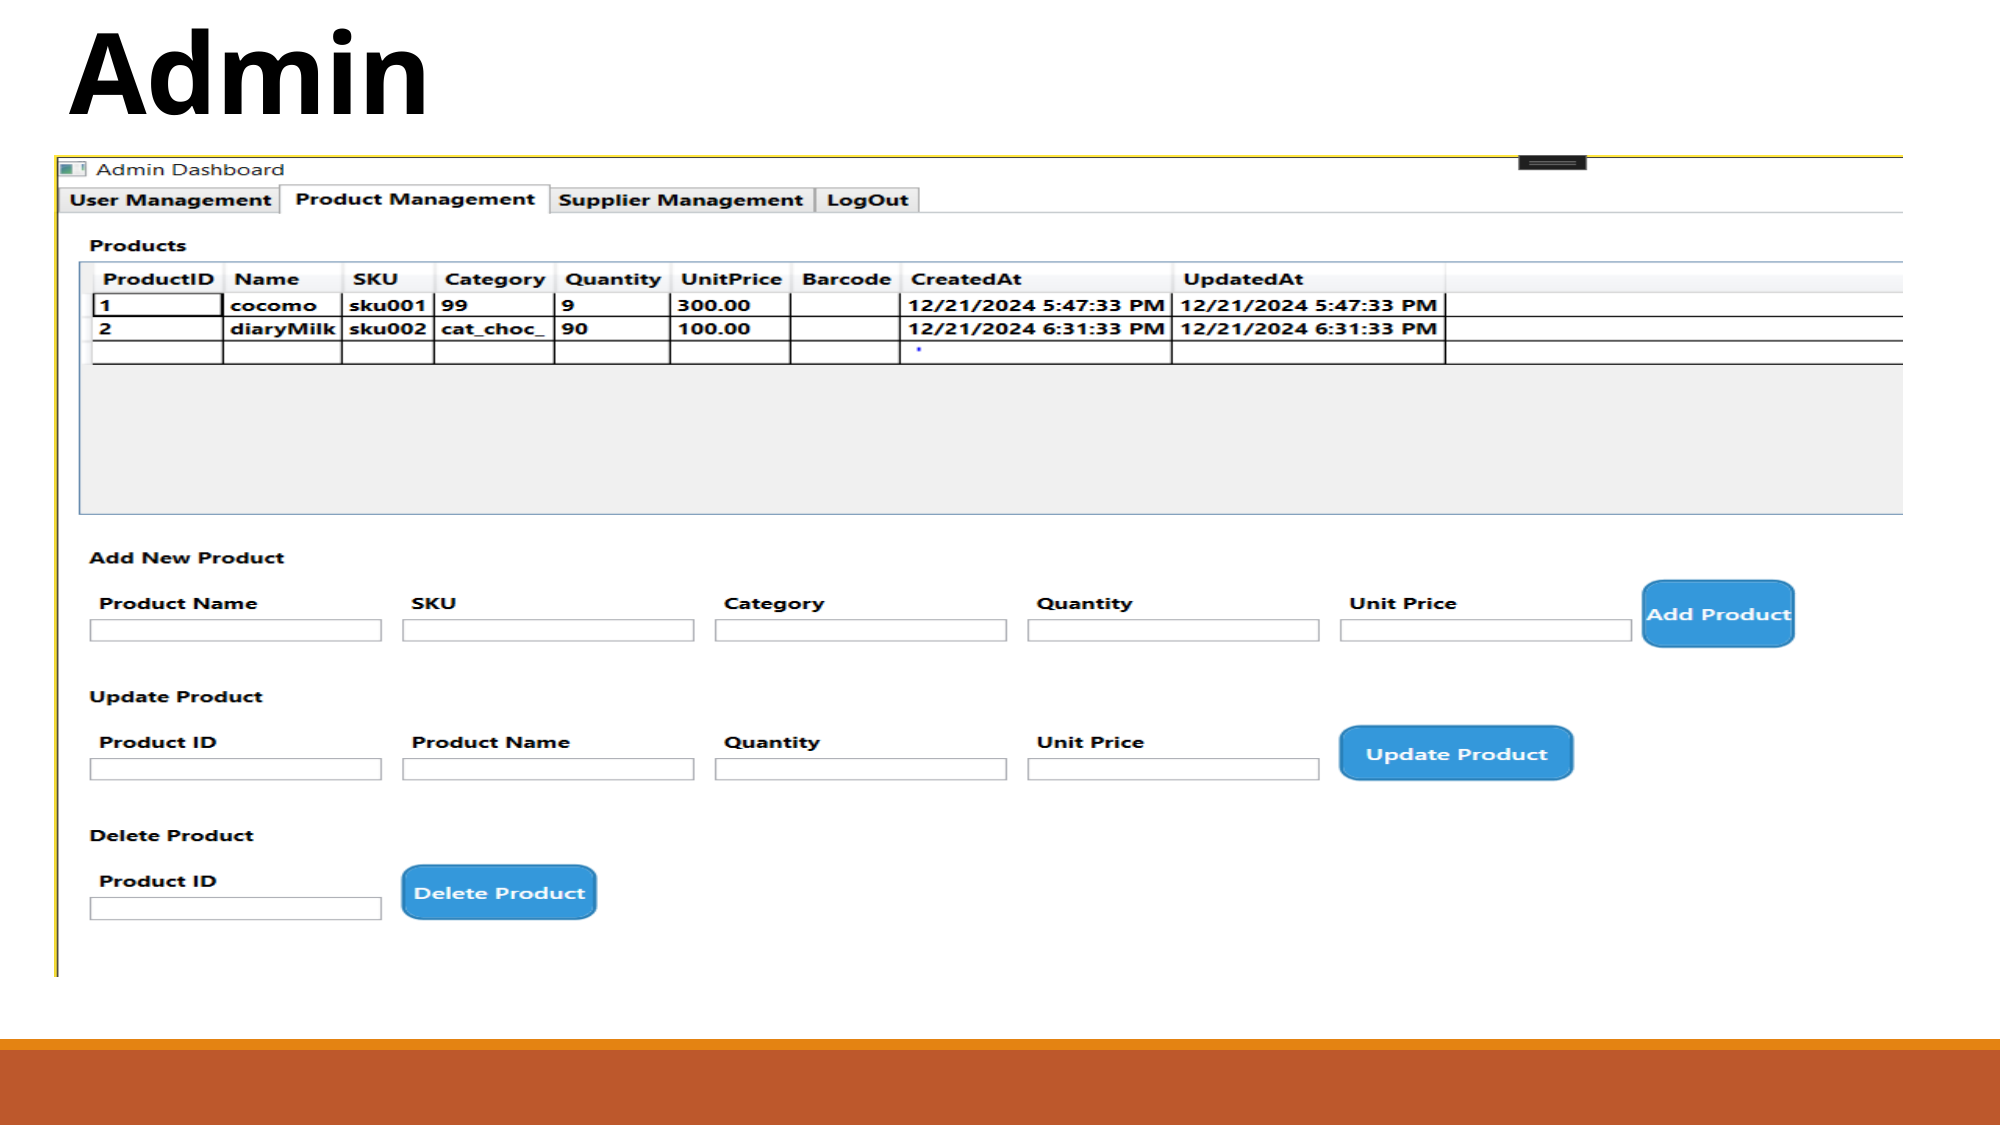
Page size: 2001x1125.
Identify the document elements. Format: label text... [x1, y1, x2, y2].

title Admin [54, 0, 1603, 146]
picture [54, 155, 1904, 978]
